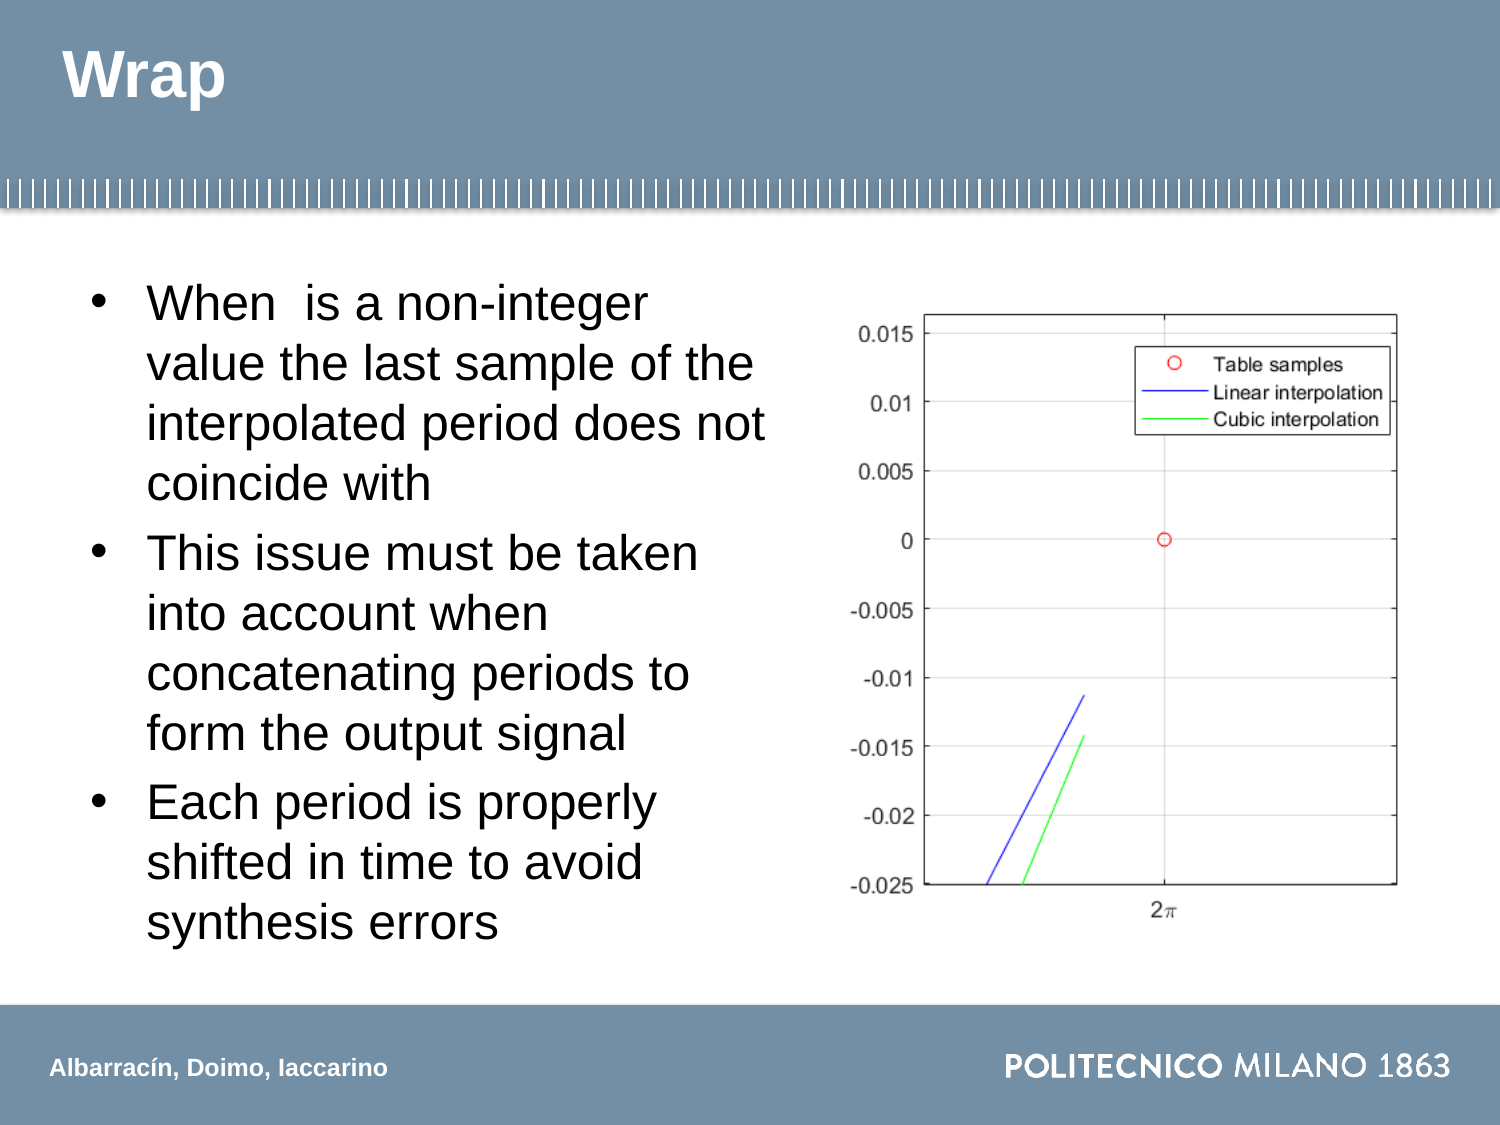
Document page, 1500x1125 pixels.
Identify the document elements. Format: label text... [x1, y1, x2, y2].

picture [845, 262, 1456, 964]
picture [999, 1041, 1456, 1089]
title Wrap [47, 22, 1455, 161]
